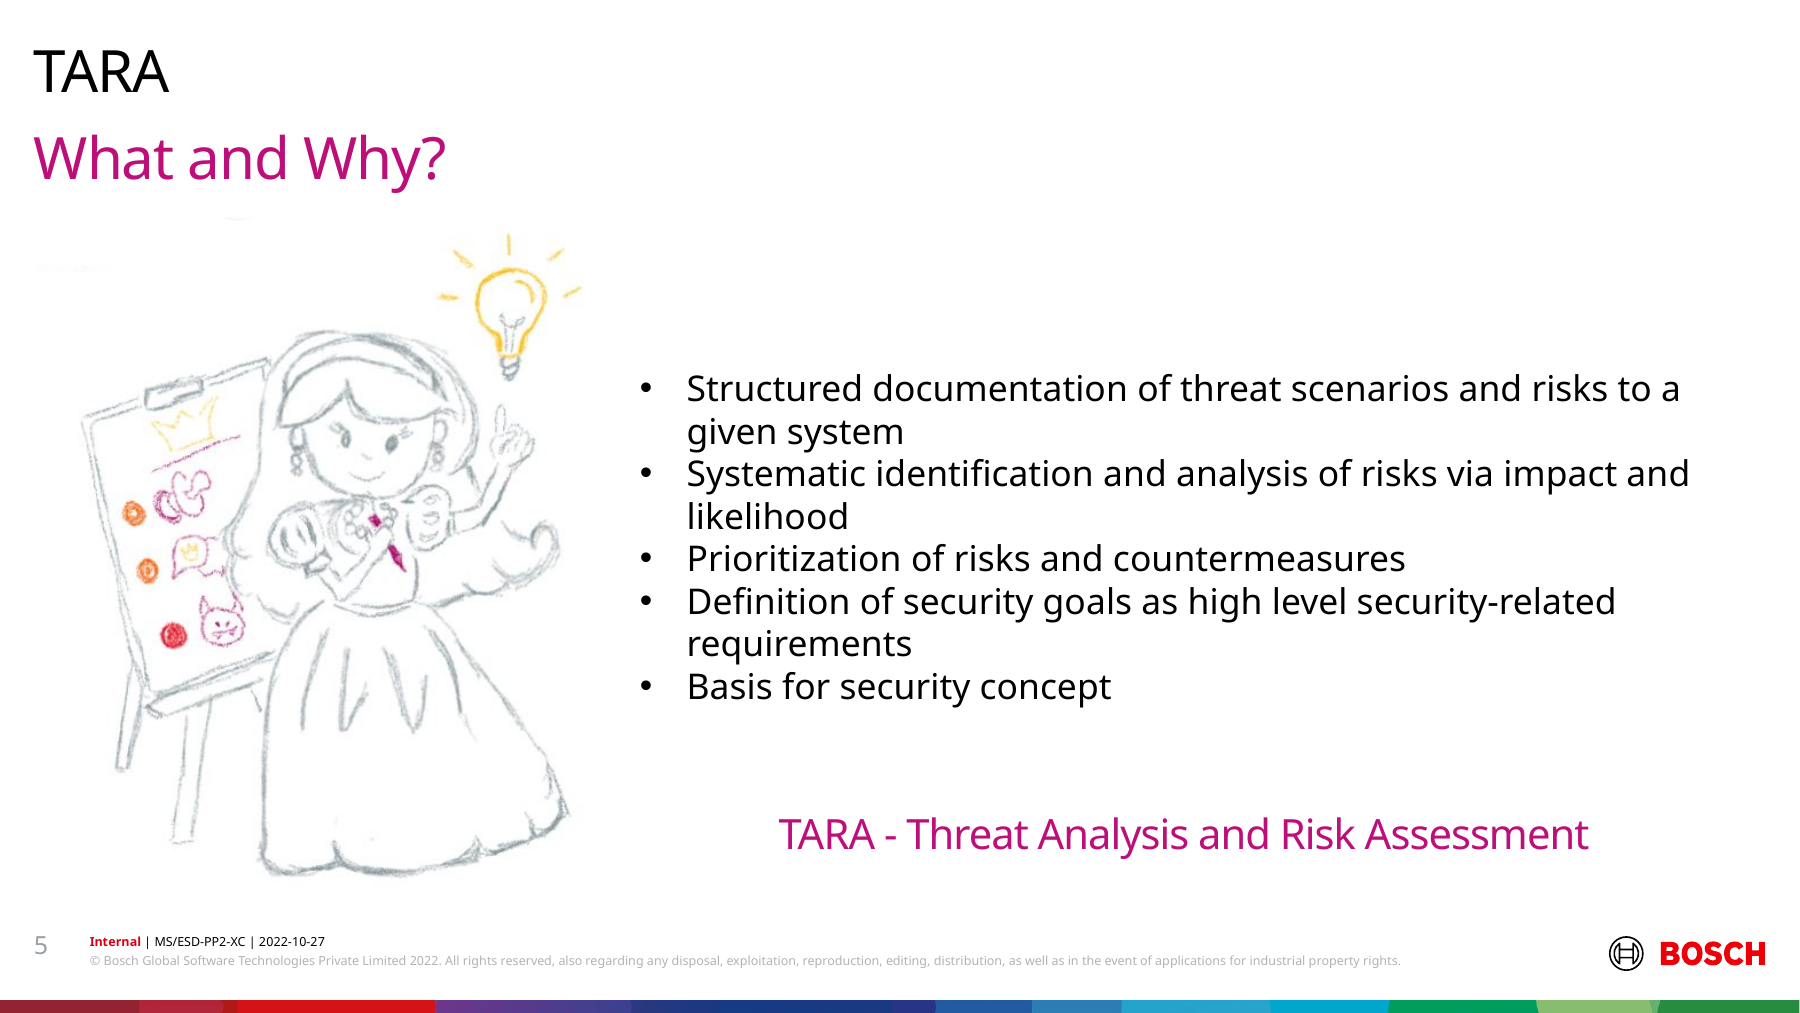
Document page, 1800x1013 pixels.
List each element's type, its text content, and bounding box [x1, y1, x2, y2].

picture [1388, 1000, 1800, 1013]
slide_number 5 [33, 929, 81, 997]
title What and Why? [33, 130, 1766, 194]
text_box TARA - Threat Analysis and Risk Assessment [763, 806, 1705, 866]
list TARA [33, 42, 1766, 107]
text_box Structured documentation of threat scenarios and risks to a given system Systematic identification and analysis of risks via impact and likelihood Prioritization of risks and countermeasures Definition of security goals as high level security-related requirements Basis for security concept [625, 328, 1738, 714]
picture [33, 217, 589, 888]
picture [0, 1000, 1270, 1013]
